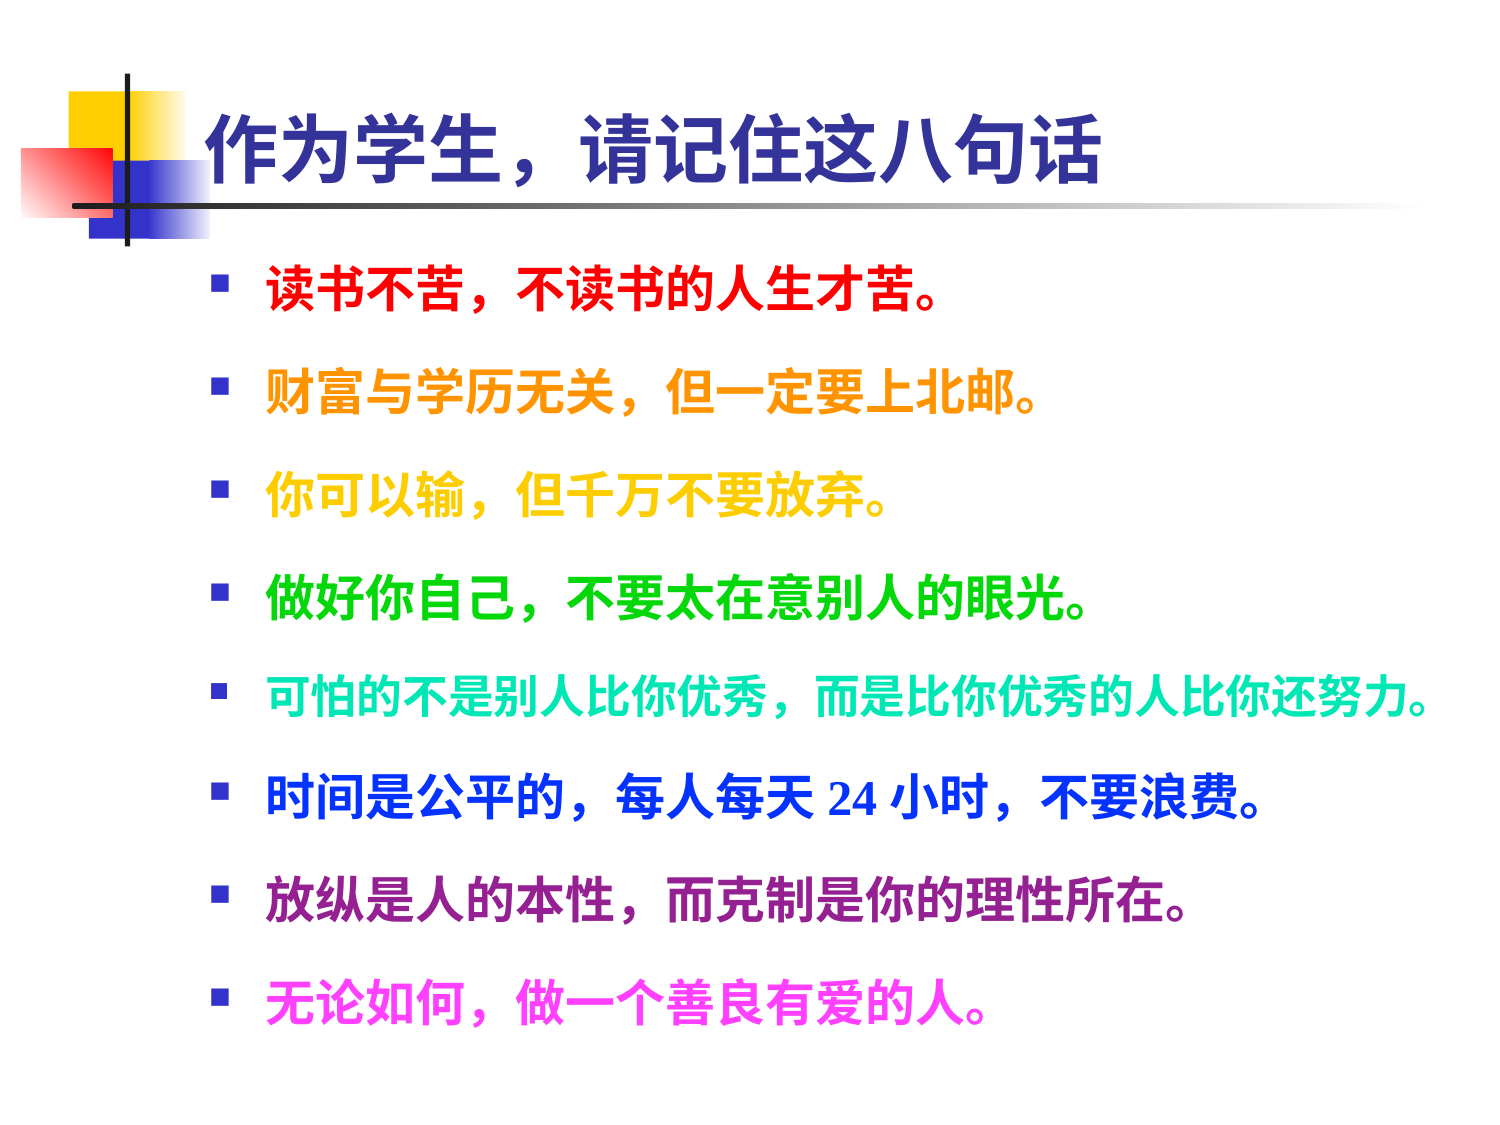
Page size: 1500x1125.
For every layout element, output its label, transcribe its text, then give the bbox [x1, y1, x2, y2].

title 作为学生，请记住这八句话 [188, 12, 1468, 200]
list 读书不苦，不读书的人生才苦。 财富与学历无关，但一定要上北邮。 你可以输，但千万不要放弃。 做好你自己，不要太在意别人的眼光。 可怕的不是别人比你优秀，而是比你优秀的人比你还努力。 时间是公平的，每人每天24小时，不要浪费。 放纵是人的本性，而克制是你的理性所在。 无论如何，做一个善良有爱的人。 [193, 231, 1500, 1094]
